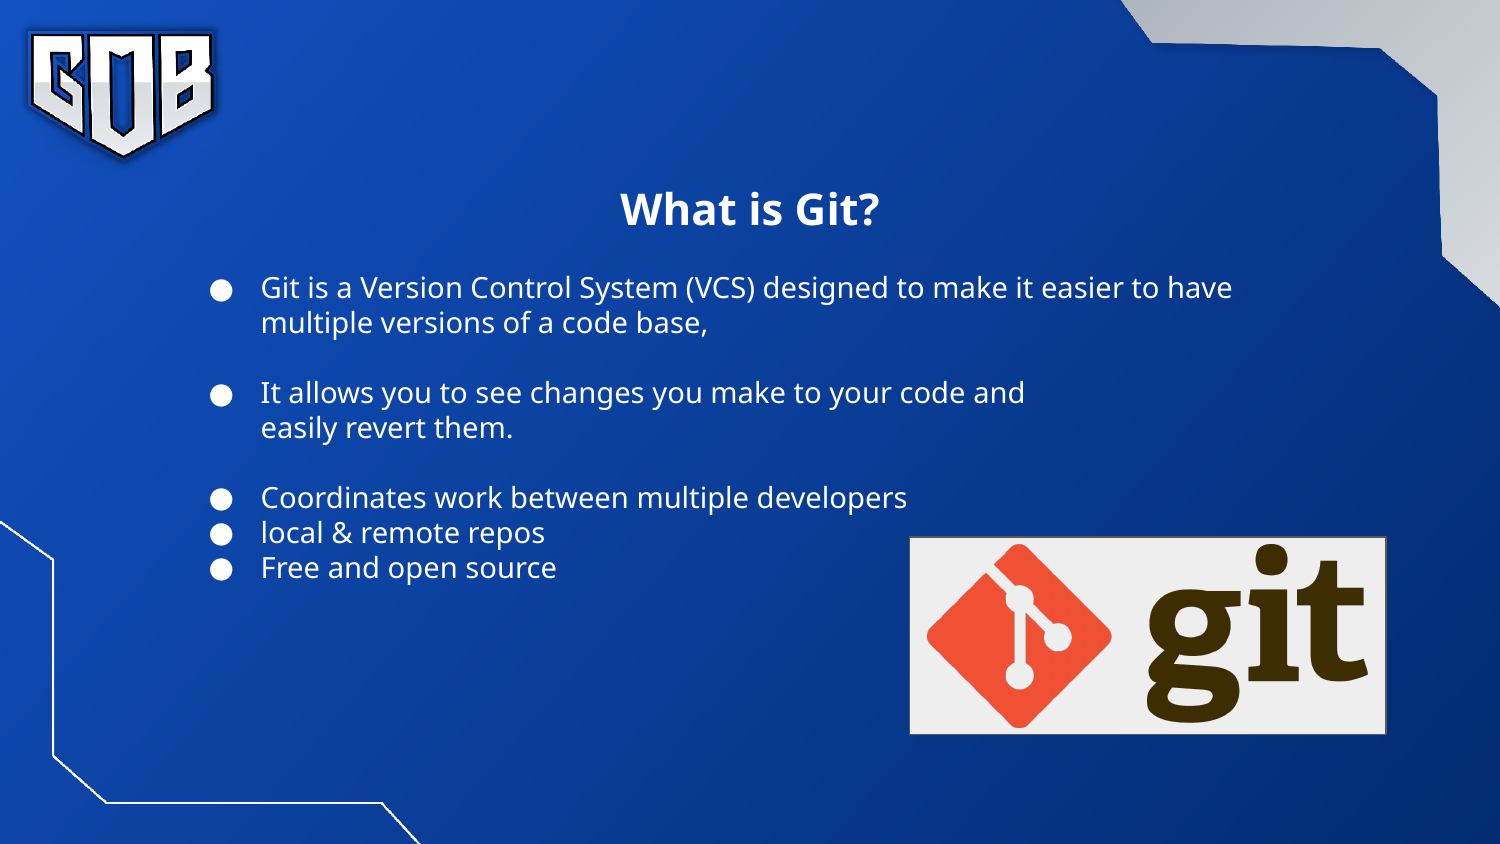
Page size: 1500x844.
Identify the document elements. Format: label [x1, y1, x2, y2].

picture [0, 0, 1500, 844]
text_box [909, 536, 1387, 735]
